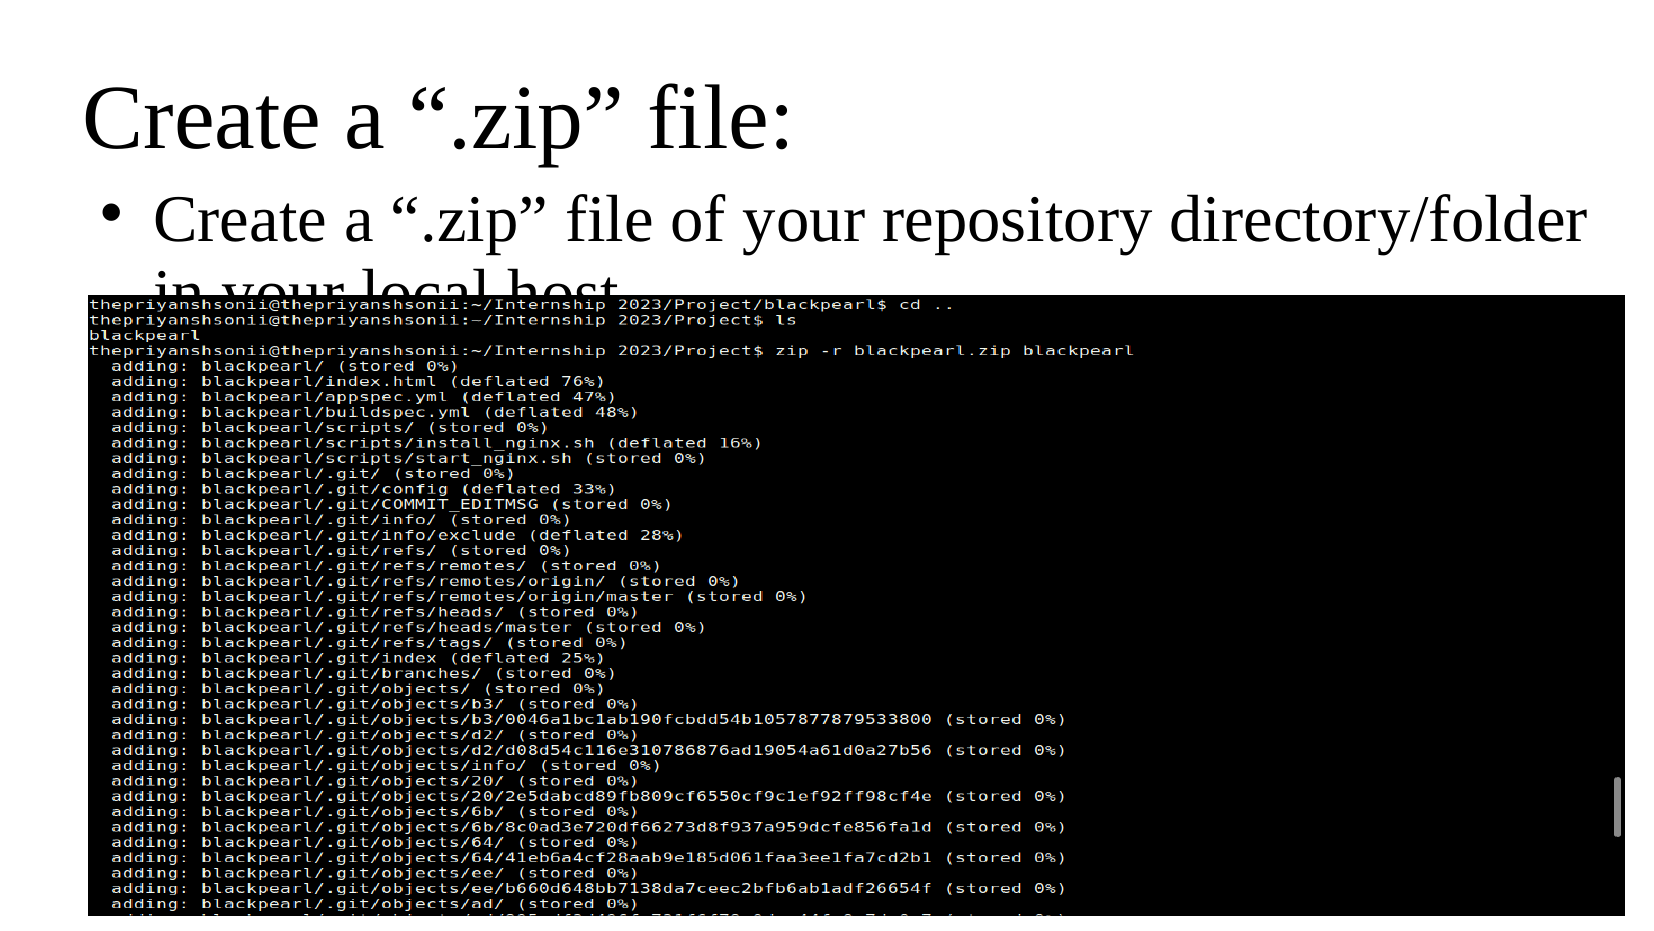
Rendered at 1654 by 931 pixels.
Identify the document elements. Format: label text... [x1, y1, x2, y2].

title Create a “.zip” file: [82, 36, 1571, 177]
picture [88, 295, 1625, 916]
list Create a “.zip” file of your repository directory/folder in your local host. This Command is only use in linux users . [82, 177, 1654, 280]
